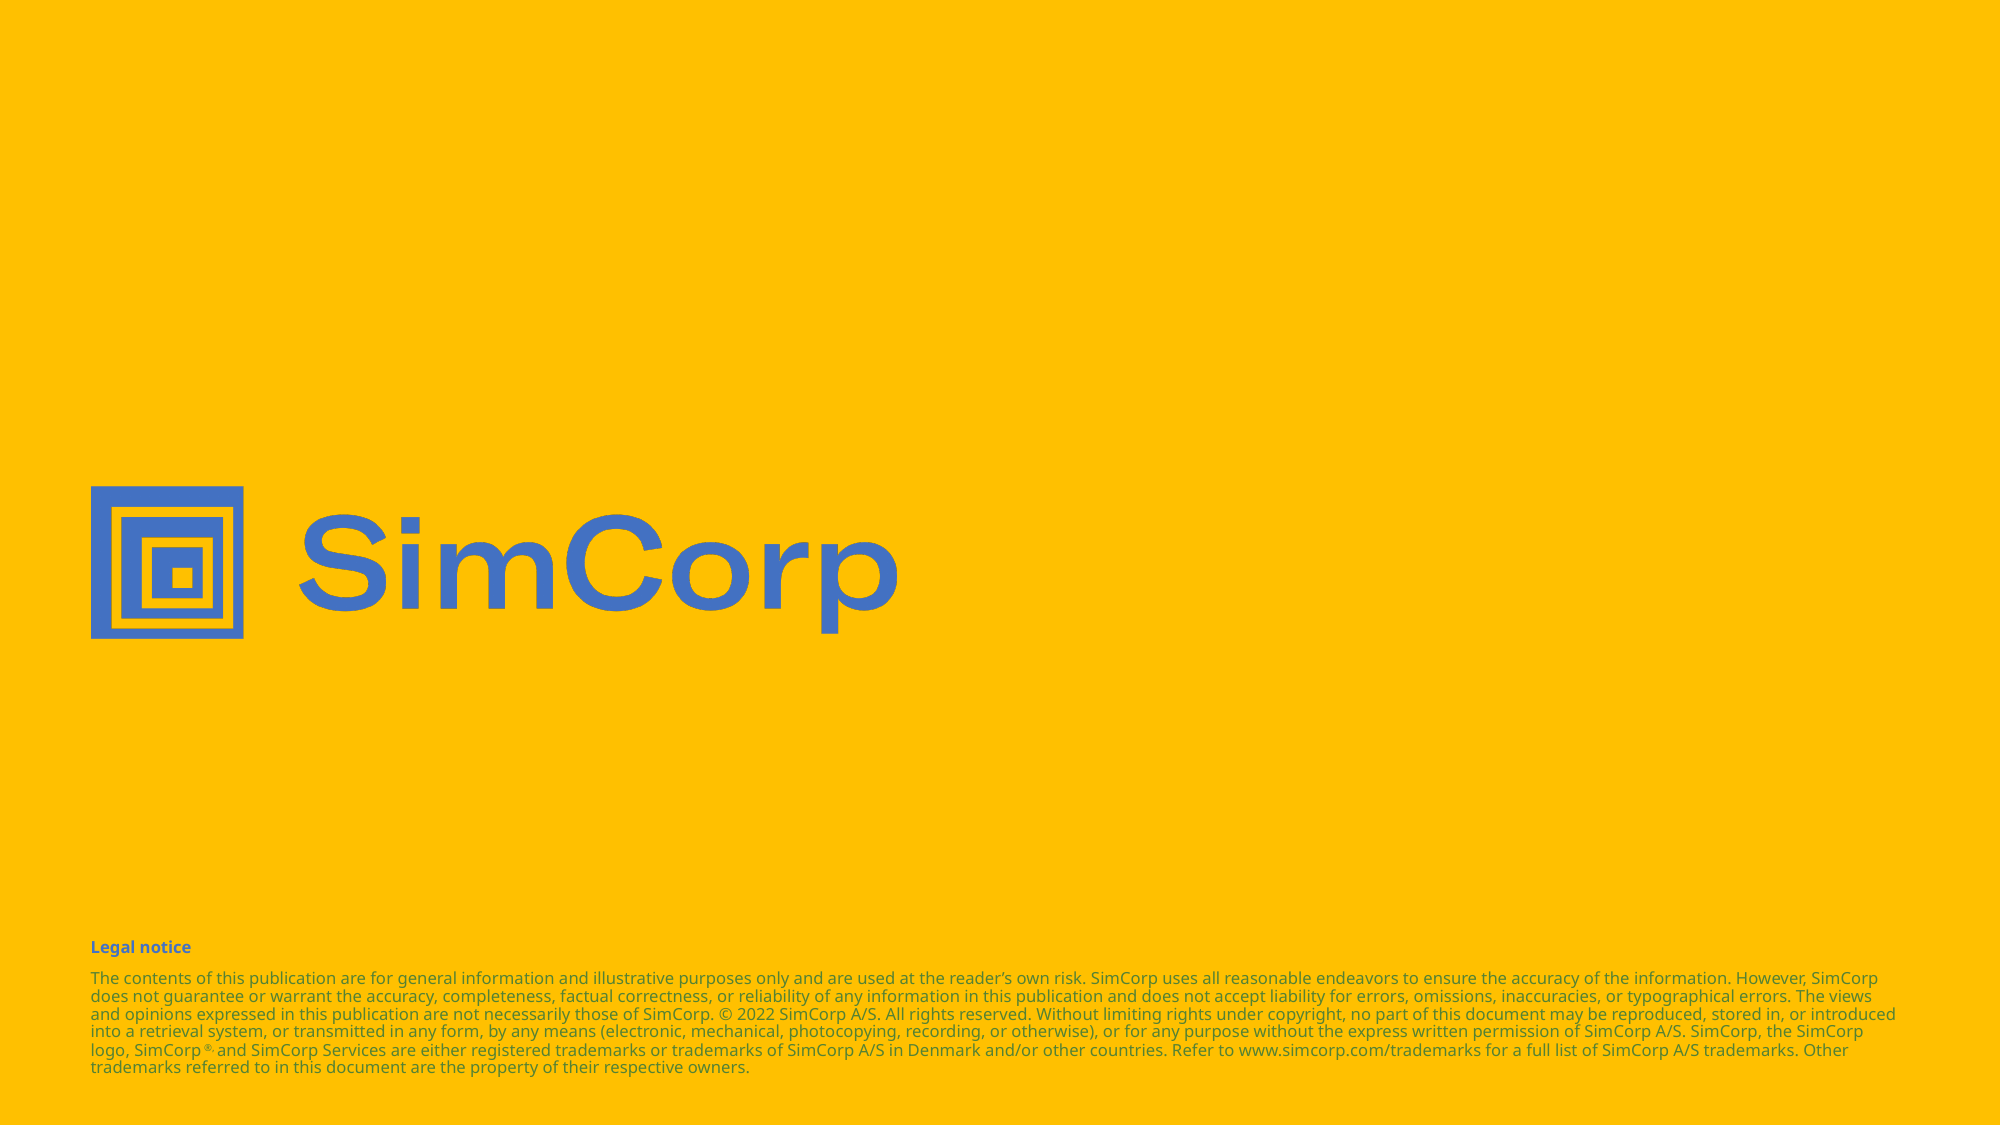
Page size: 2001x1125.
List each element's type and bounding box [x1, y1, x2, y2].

picture [91, 486, 897, 639]
